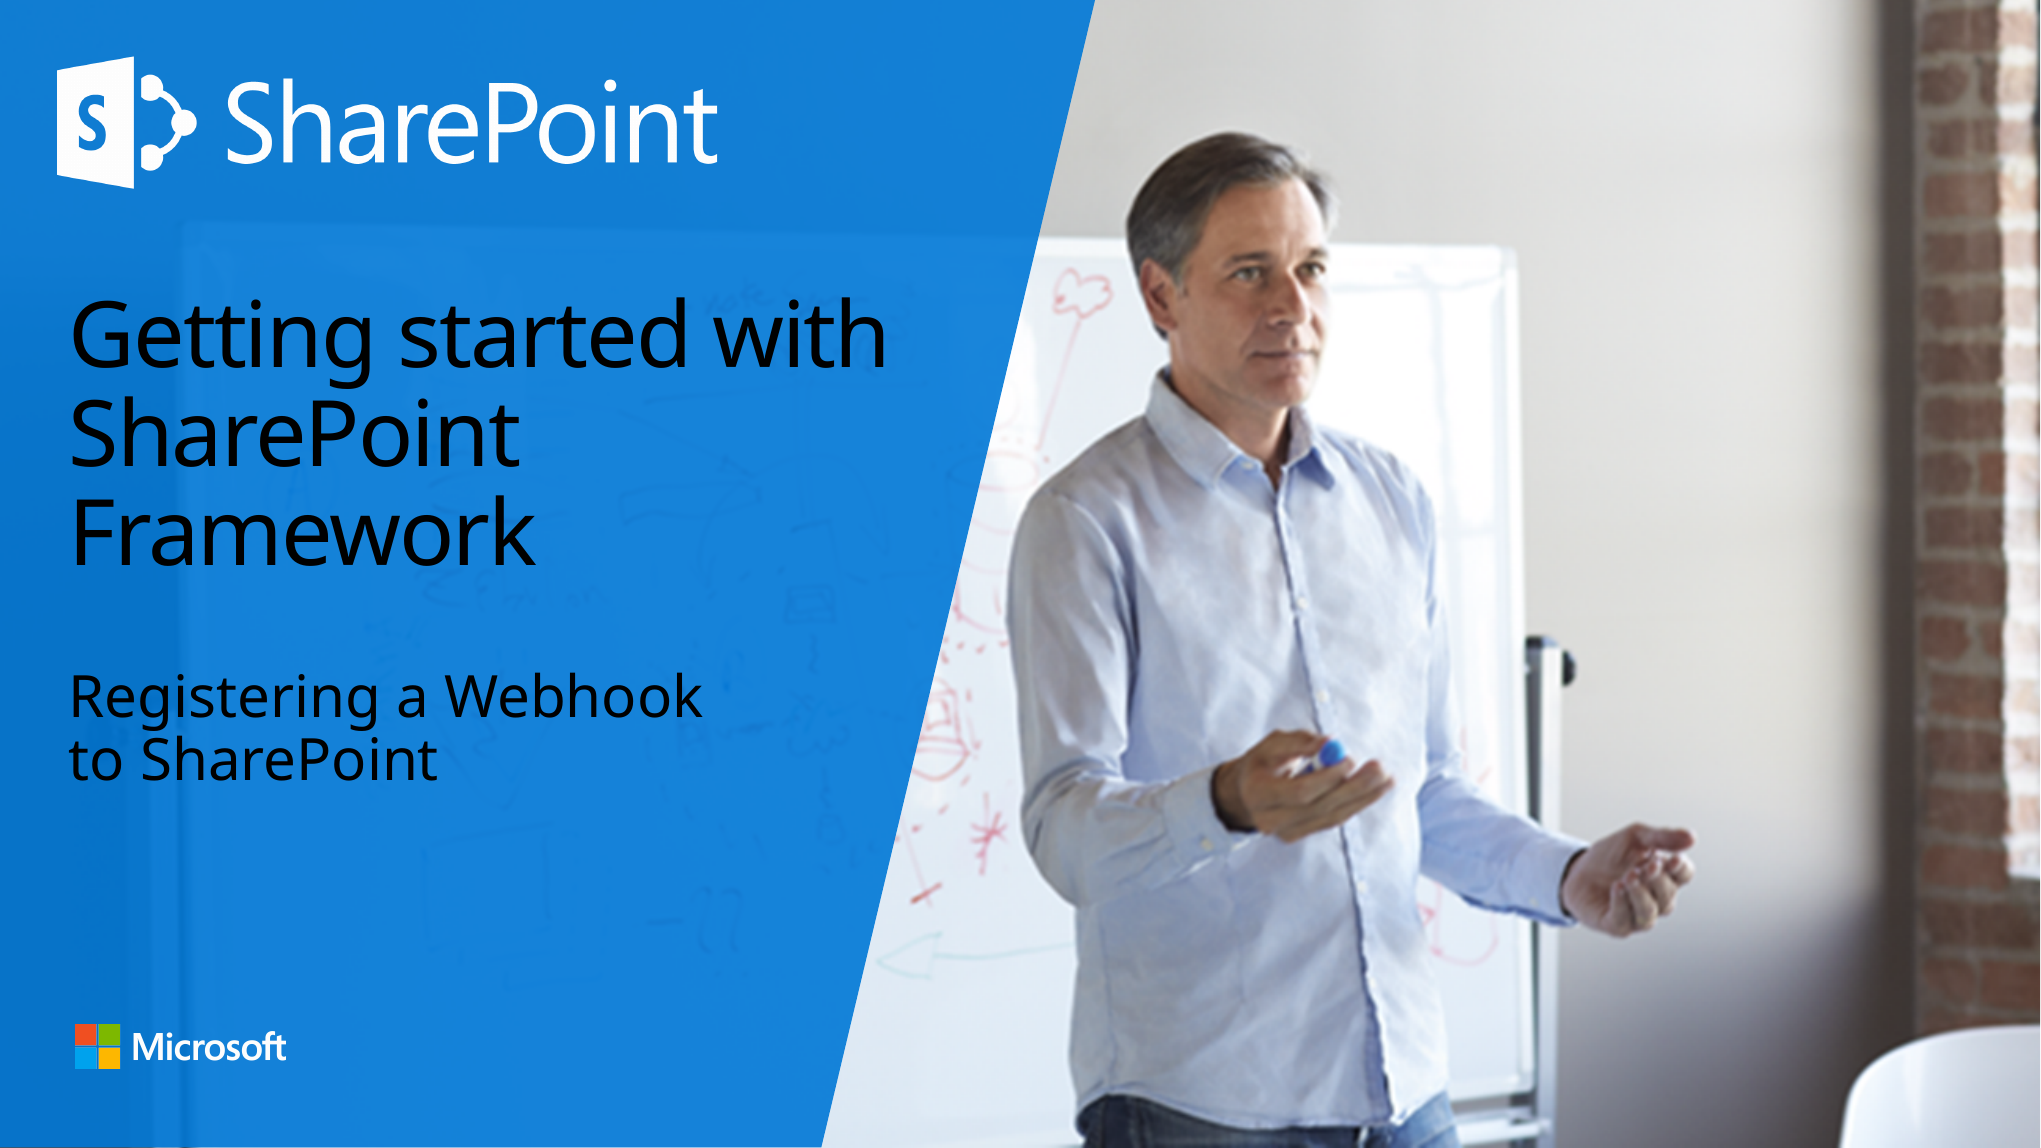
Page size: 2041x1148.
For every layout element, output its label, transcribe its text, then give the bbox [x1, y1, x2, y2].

list Registering a Webhook to SharePoint [44, 648, 795, 949]
title Getting started with SharePoint Framework [45, 273, 946, 649]
picture [75, 1024, 286, 1069]
picture [0, 0, 773, 246]
picture [822, 0, 2041, 1148]
